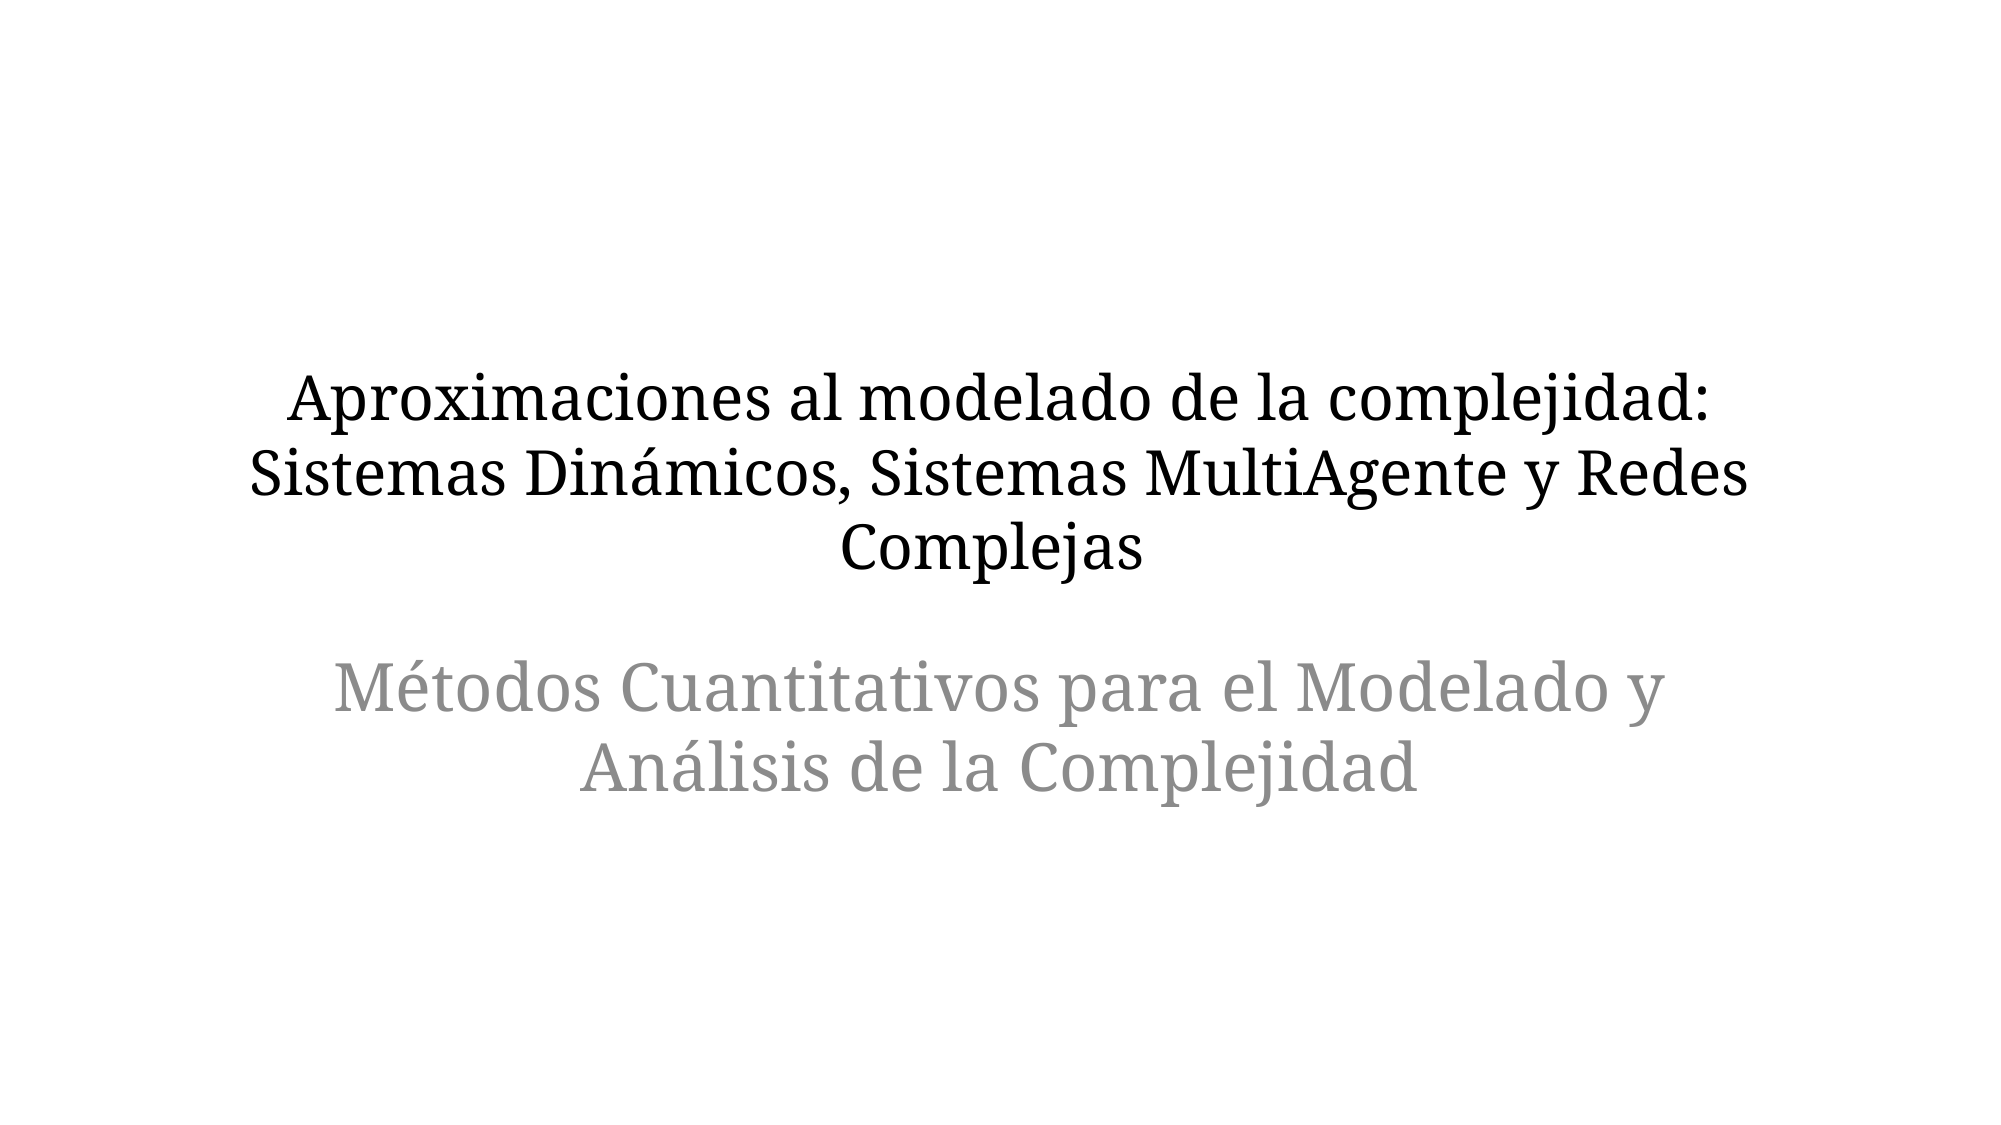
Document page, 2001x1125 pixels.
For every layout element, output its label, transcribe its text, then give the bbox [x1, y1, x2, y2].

title Aproximaciones al modelado de la complejidad: Sistemas Dinámicos, Sistemas MultiAgente y Redes Complejas [150, 349, 1850, 591]
subtitle Métodos Cuantitativos para el Modelado y Análisis de la Complejidad [300, 637, 1700, 925]
